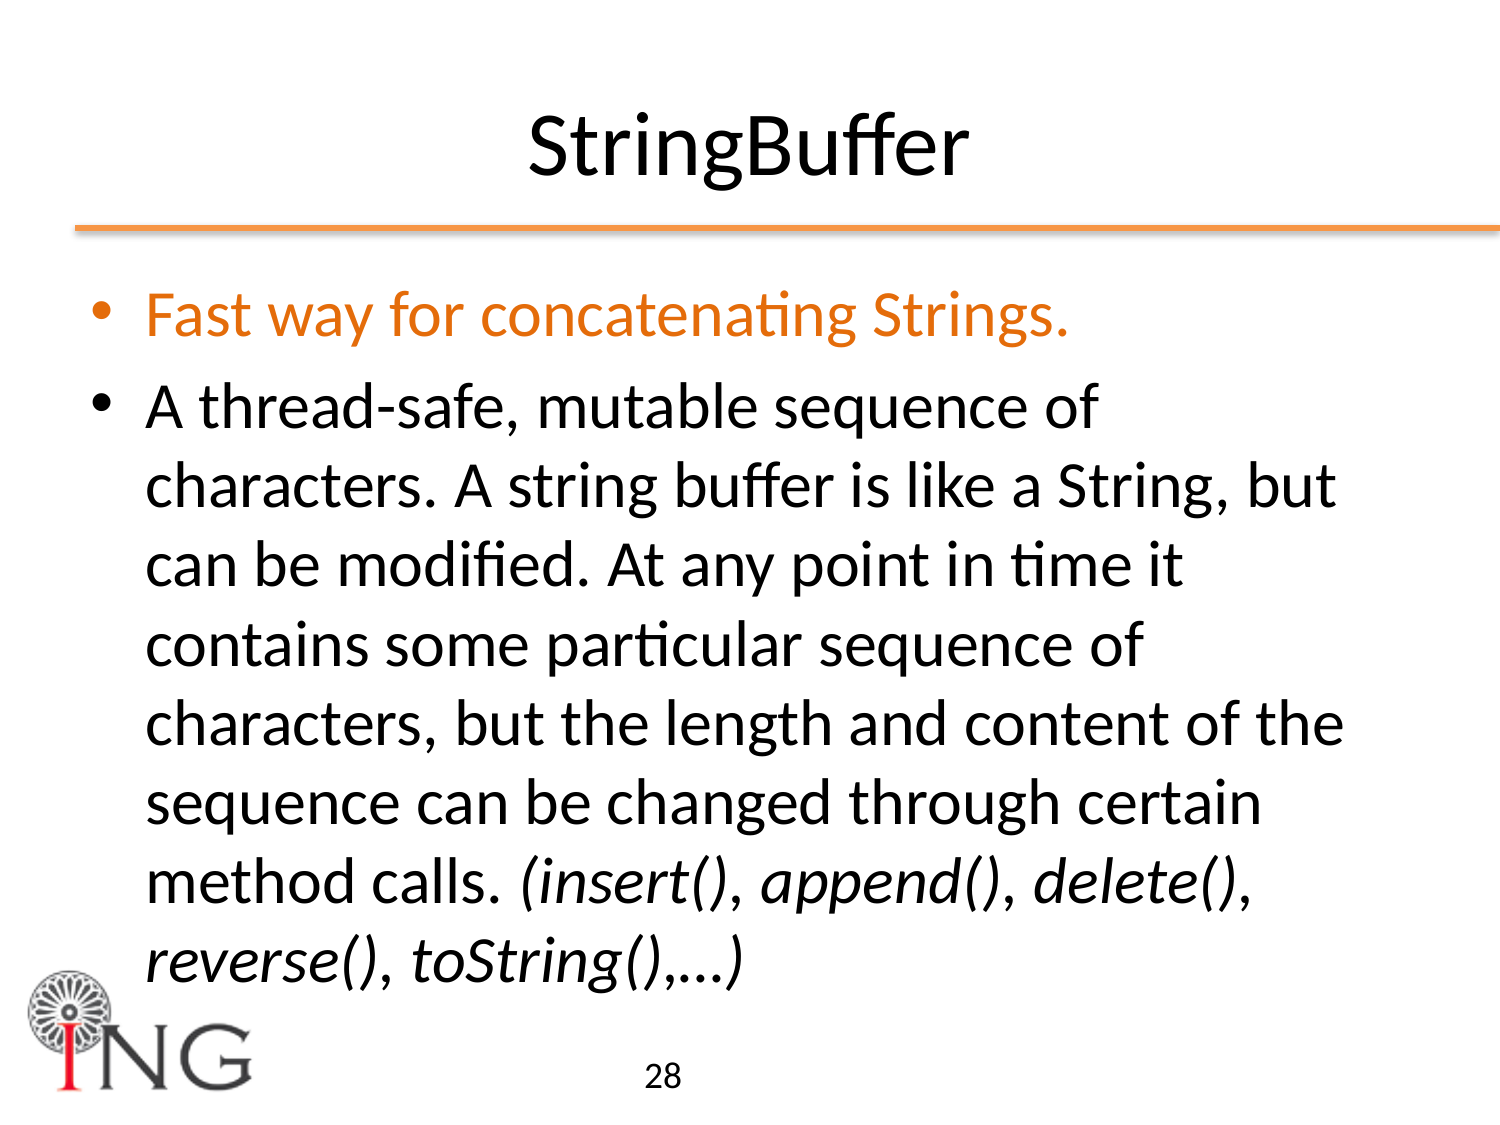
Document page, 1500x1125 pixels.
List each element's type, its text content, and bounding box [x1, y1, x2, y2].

title StringBuffer [75, 45, 1425, 233]
list Fast way for concatenating Strings. A thread-safe, mutable sequence of characters. A string buffer is like a String, but can be modified. At any point in time it contains some particular sequence of characters, but the length and content of the sequence can be changed through certain method calls. (insert(), append(), delete(), reverse(), toString(),…) [75, 262, 1425, 1005]
slide_number 28 [629, 1043, 1425, 1104]
picture [3, 948, 281, 1124]
